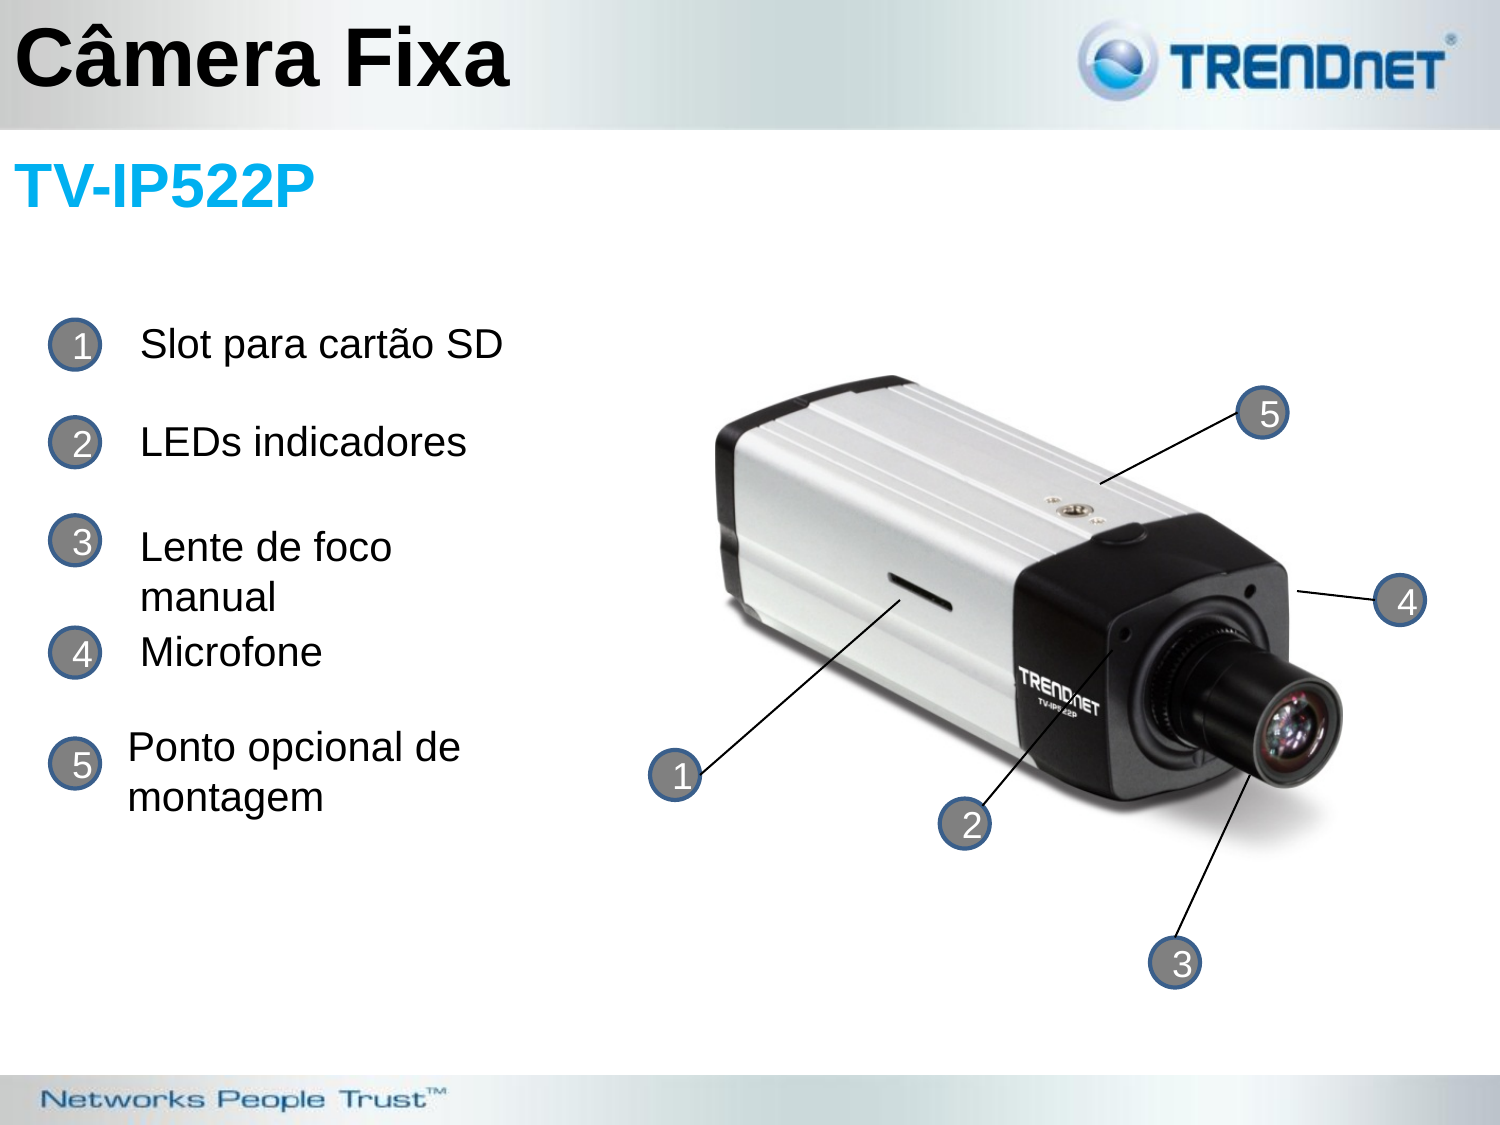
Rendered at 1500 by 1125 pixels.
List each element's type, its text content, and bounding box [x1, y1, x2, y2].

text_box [982, 649, 1113, 807]
text_box Ponto opcional de montagem [112, 712, 525, 838]
text_box Microfone [124, 617, 513, 688]
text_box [1099, 412, 1238, 485]
text_box Câmera Fixa [0, 0, 1130, 111]
text_box 5 [47, 736, 103, 791]
text_box 4 [1373, 572, 1428, 628]
text_box 3 [1147, 936, 1203, 990]
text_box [1296, 590, 1376, 601]
text_box LEDs indicadores [125, 407, 538, 472]
text_box 4 [47, 625, 103, 680]
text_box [699, 599, 901, 776]
picture [0, 0, 1500, 130]
text_box TV-IP522P [0, 137, 1130, 228]
text_box 1 [647, 747, 701, 803]
text_box 3 [47, 513, 103, 568]
picture [715, 375, 1344, 862]
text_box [1174, 774, 1251, 938]
text_box Slot para cartão SD [125, 309, 525, 380]
picture [0, 1075, 1500, 1125]
text_box 1 [47, 317, 103, 372]
text_box 2 [47, 415, 103, 470]
text_box Lente de foco manual [124, 512, 556, 592]
